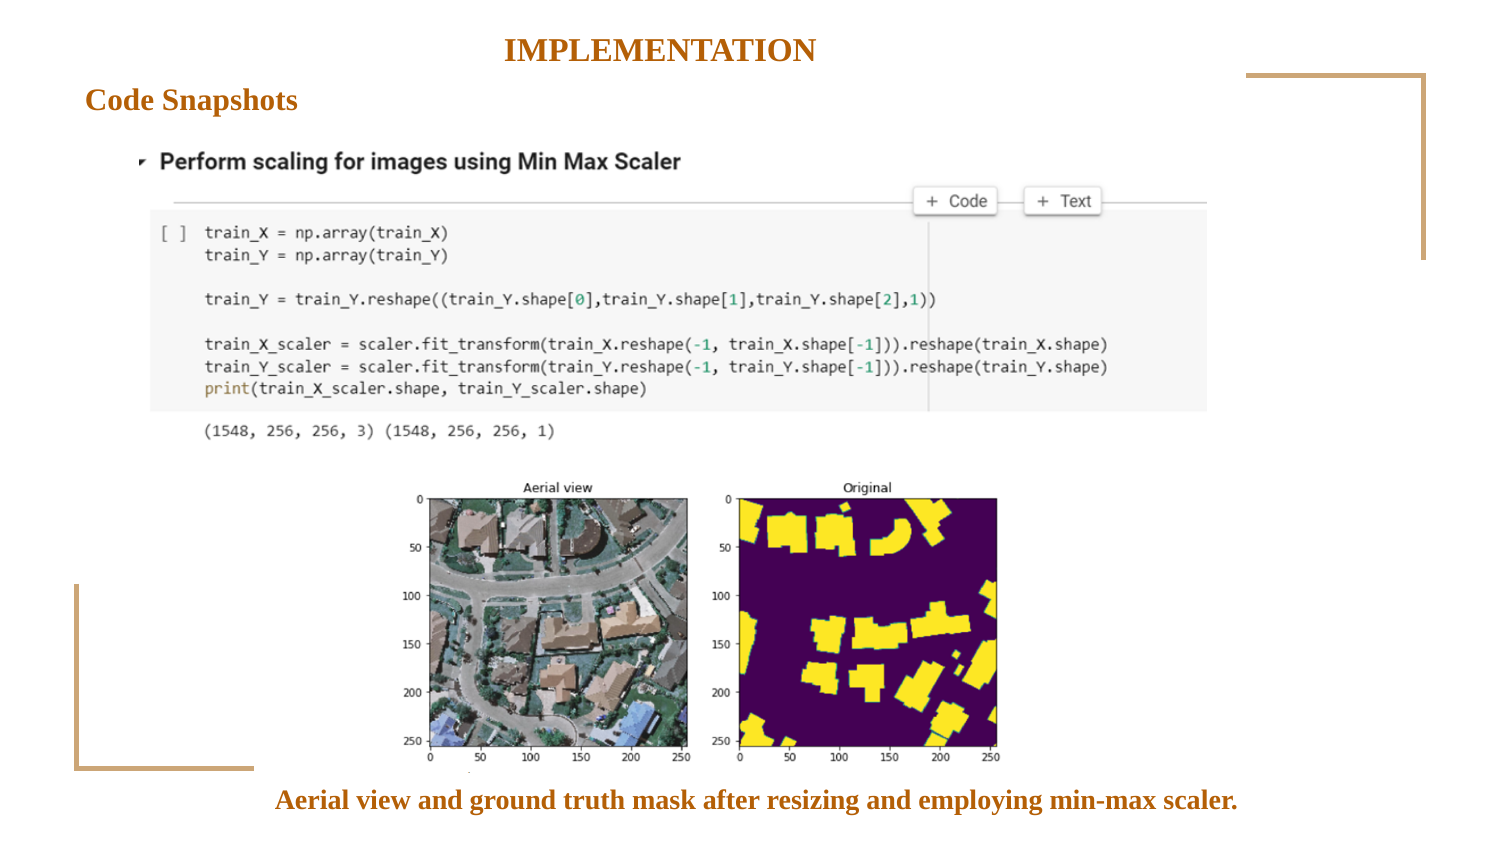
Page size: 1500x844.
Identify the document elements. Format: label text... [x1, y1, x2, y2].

text_box Aerial view and ground truth mask after resizing and employing min-max scaler. [217, 761, 1297, 831]
picture [381, 474, 1020, 774]
picture [139, 131, 1207, 452]
text_box IMPLEMENTATION [464, 13, 857, 84]
text_box Code Snapshots [69, 63, 318, 132]
